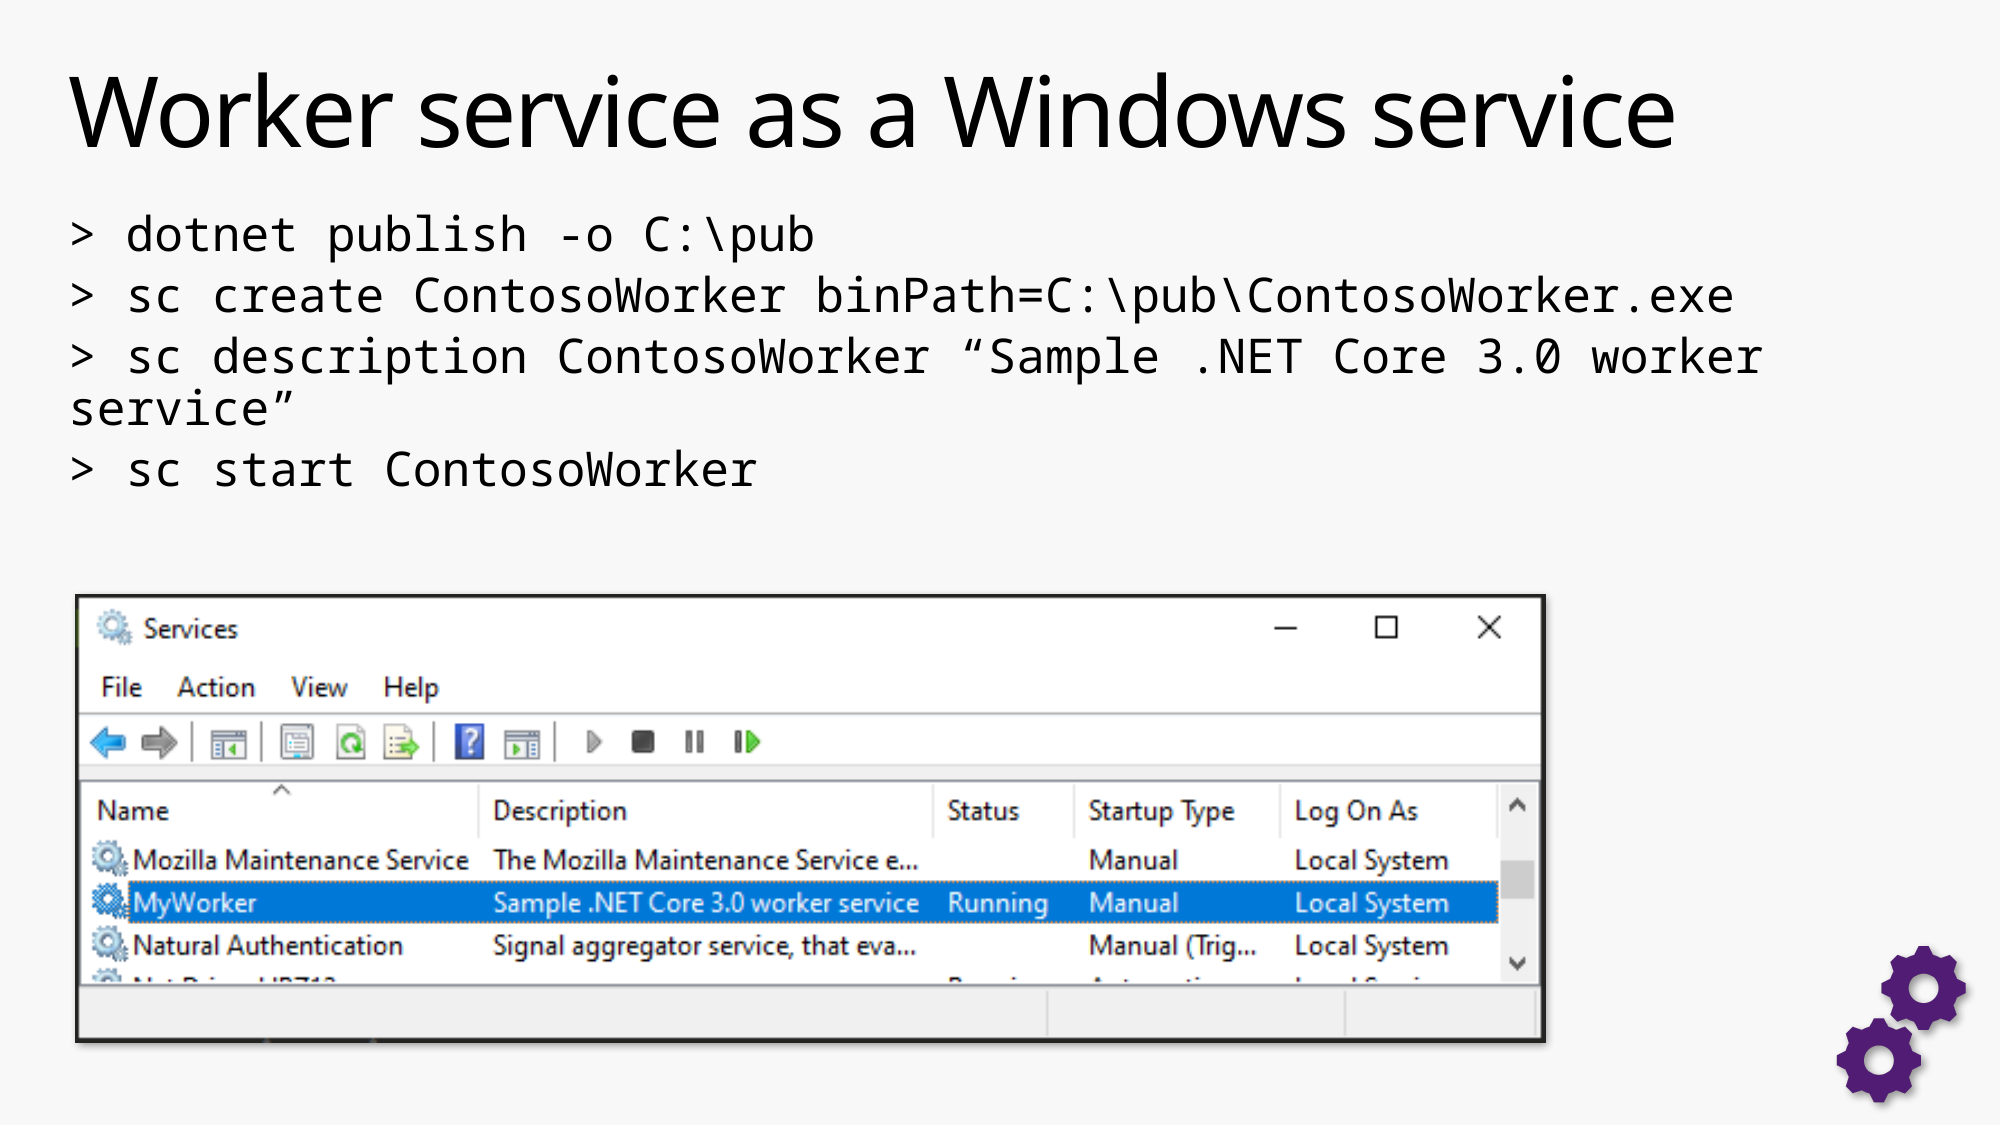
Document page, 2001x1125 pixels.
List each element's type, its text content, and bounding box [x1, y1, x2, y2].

picture [74, 594, 1546, 1043]
title Worker service as a Windows service [44, 47, 1957, 196]
text_box [1805, 929, 1996, 1119]
list > dotnet publish -o C:\pub > sc create ContosoWorker binPath=C:\pub\ContosoWorker.exe > sc description ContosoWorker “Sample .NET Core 3.0 worker service” > sc start ContosoWorker [44, 196, 1956, 470]
